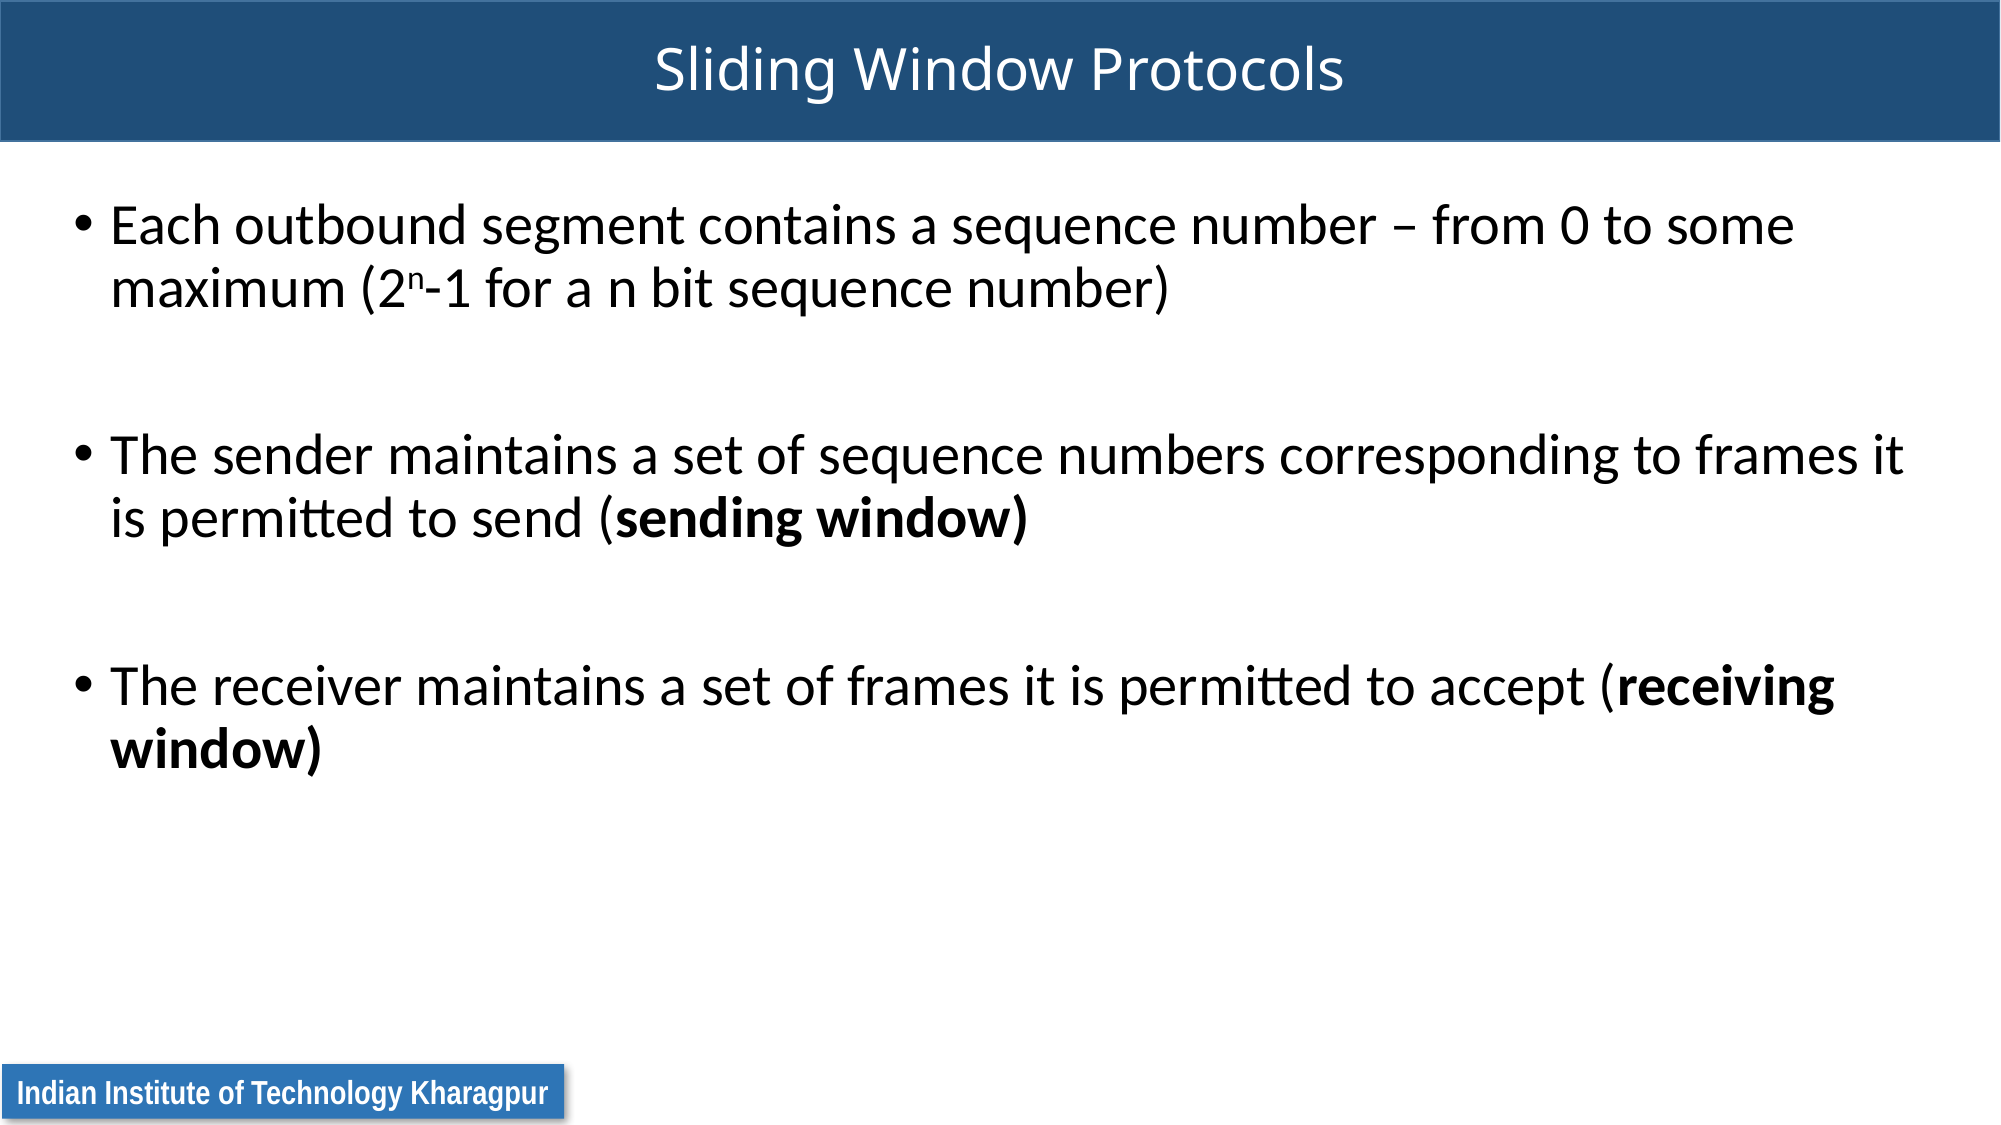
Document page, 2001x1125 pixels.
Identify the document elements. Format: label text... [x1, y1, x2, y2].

title Sliding Window Protocols [0, 1, 2000, 141]
list Each outbound segment contains a sequence number – from 0 to some maximum (2n-1 for a n bit sequence number) The sender maintains a set of sequence numbers corresponding to frames it is permitted to send (sending window) The receiver maintains a set of frames it is permitted to accept (receiving window) [58, 186, 1954, 1065]
